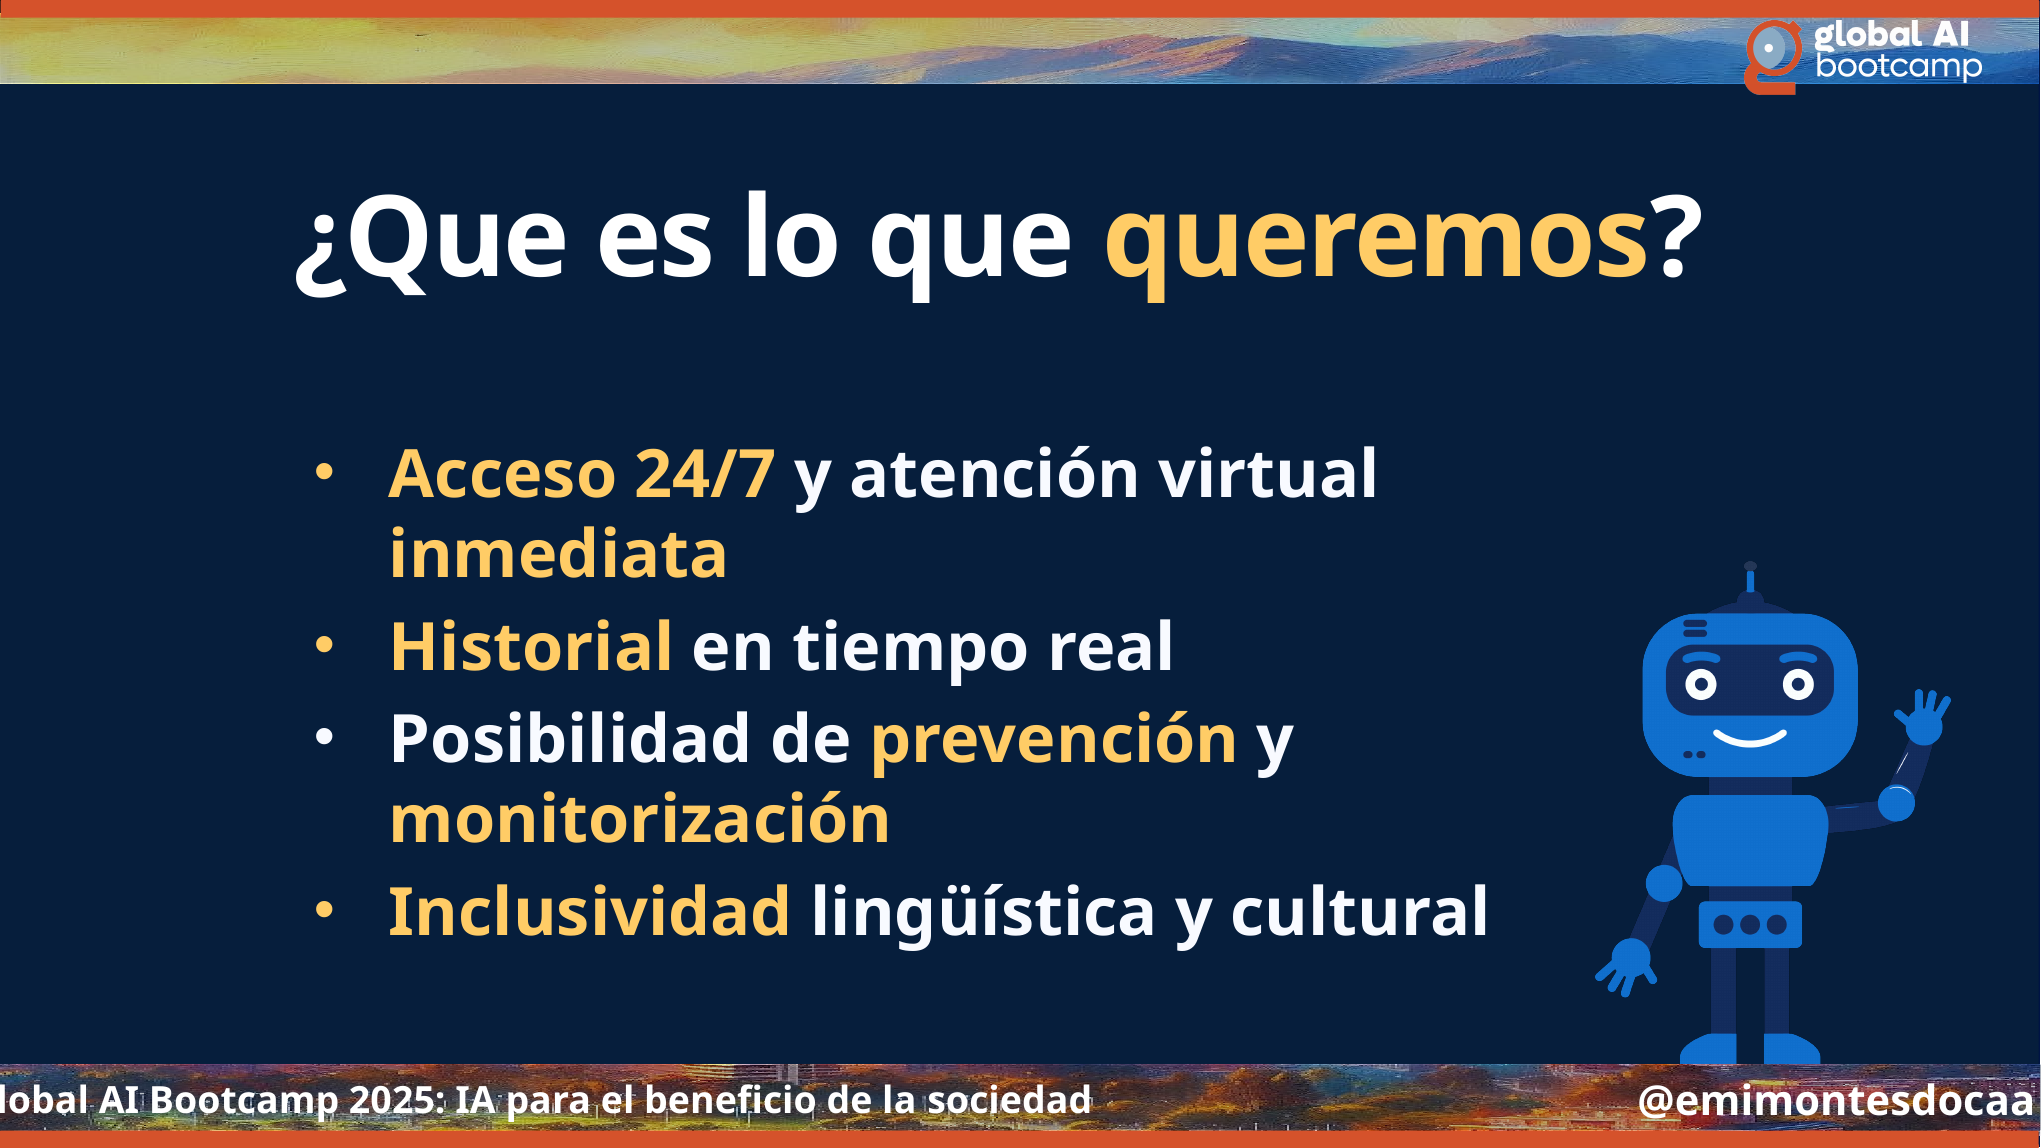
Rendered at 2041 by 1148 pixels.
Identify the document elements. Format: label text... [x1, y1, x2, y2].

picture [0, 561, 2041, 1136]
picture [0, 18, 2039, 95]
text_box ¿Que es lo que queremos? [95, 172, 1903, 399]
text_box @emimontesdocaa [1636, 1073, 2037, 1125]
text_box Global AI Bootcamp 2025: IA para el beneficio de la sociedad [0, 1076, 1130, 1122]
text_box Acceso 24/7 y atención virtual inmediata Historial en tiempo real Posibilidad de prevención y monitorización Inclusividad lingüística y cultural [299, 423, 1699, 870]
